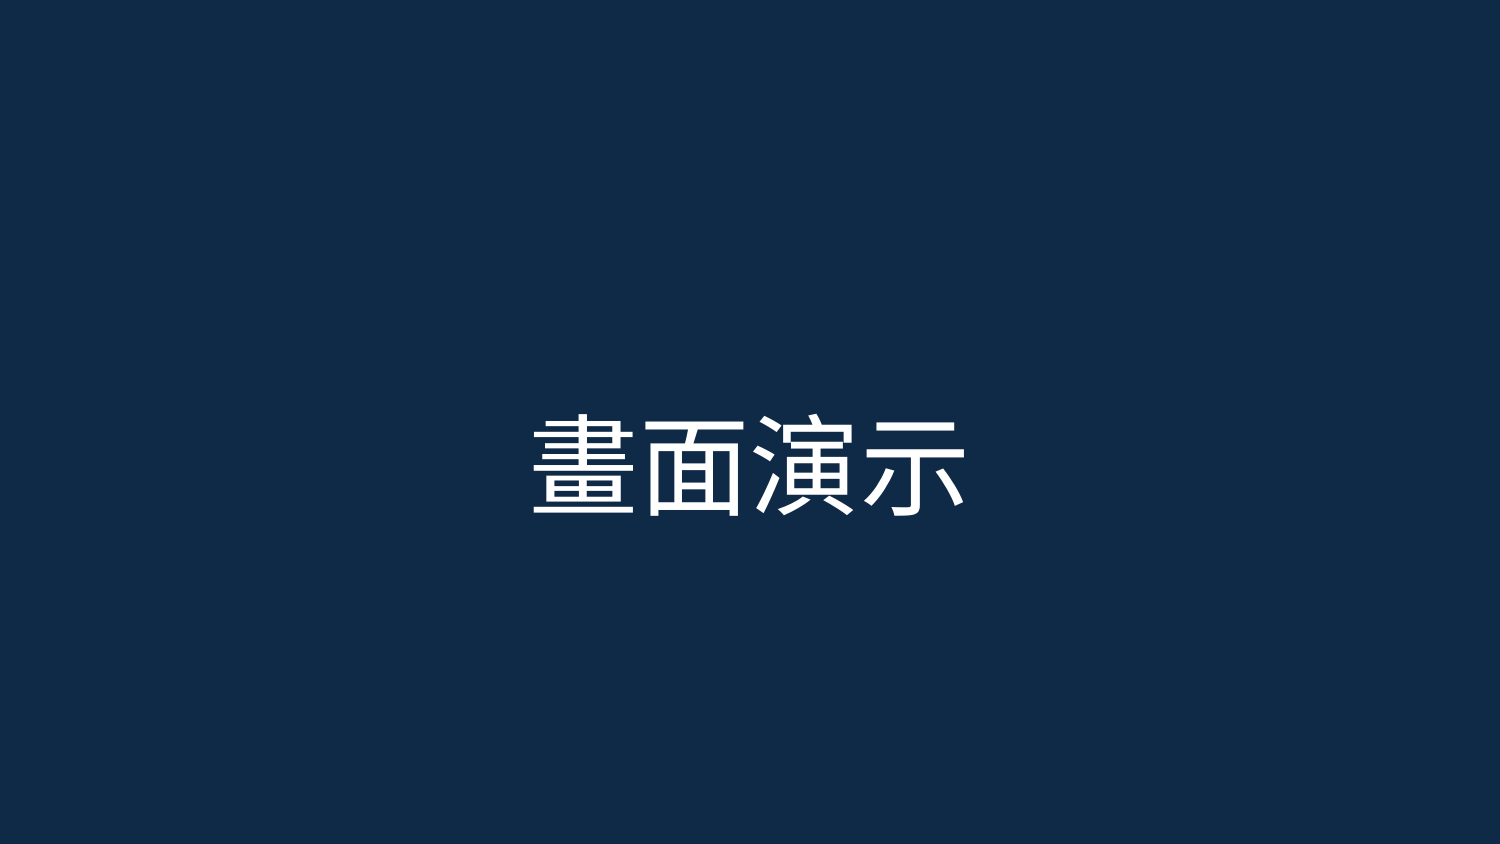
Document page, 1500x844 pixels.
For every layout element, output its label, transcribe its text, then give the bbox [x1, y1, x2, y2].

title 畫面演示 [117, 382, 1383, 462]
